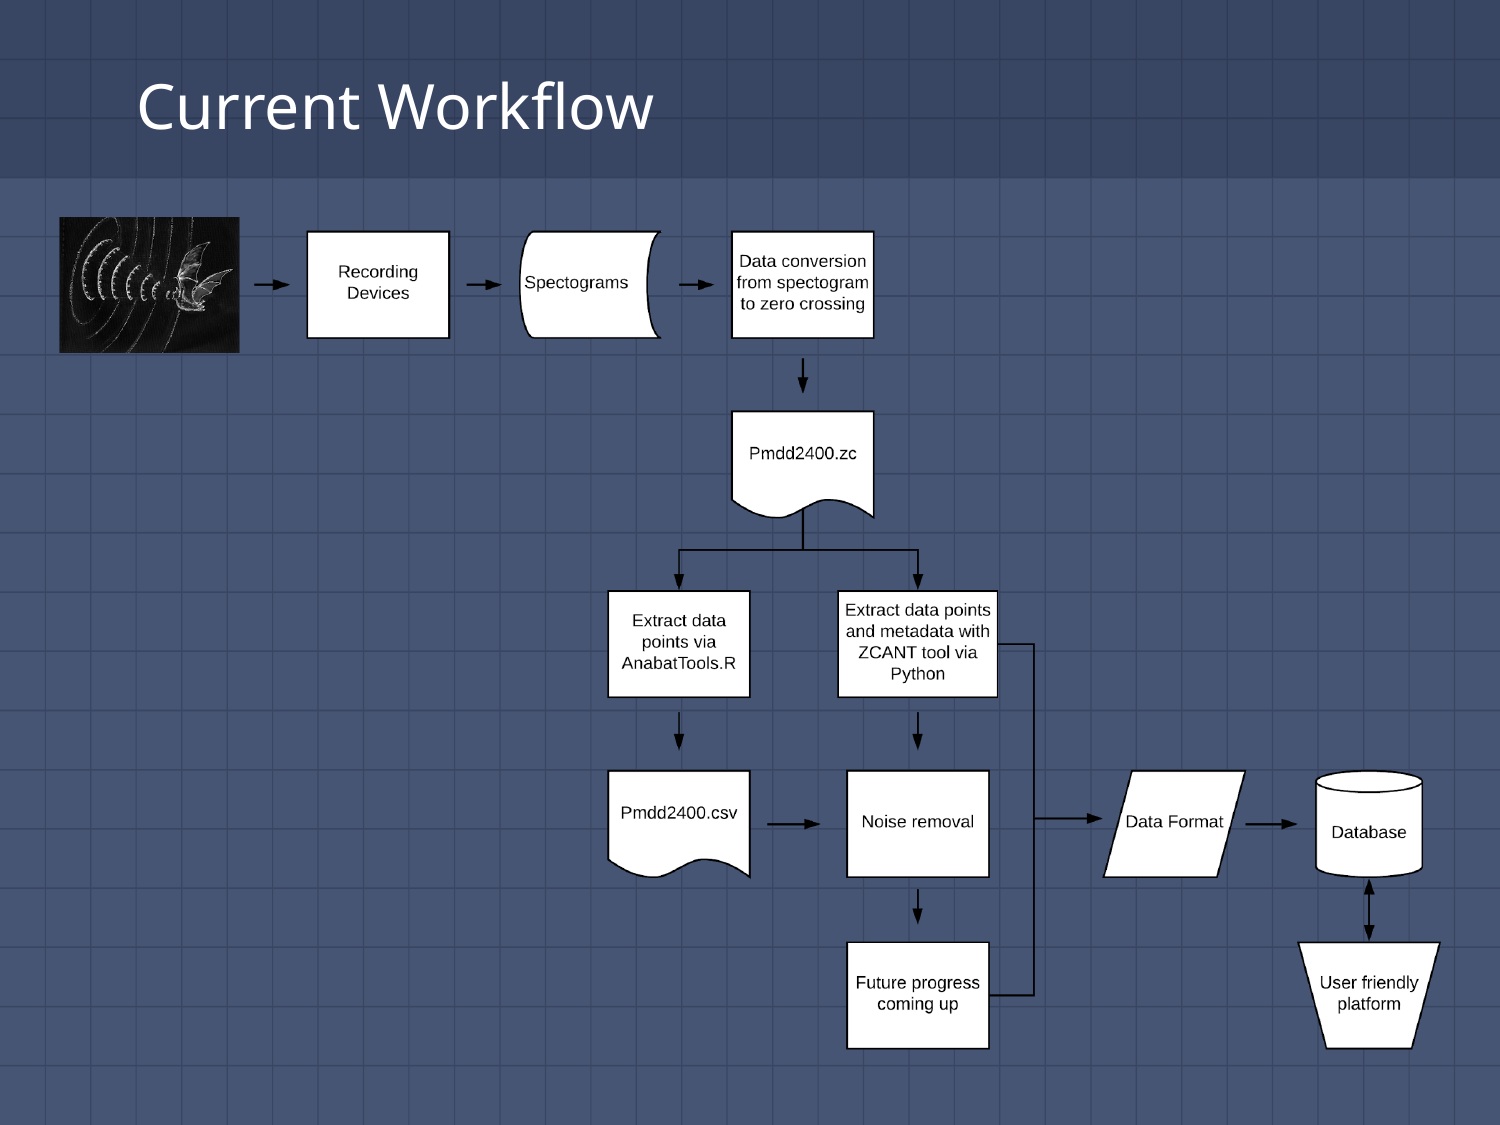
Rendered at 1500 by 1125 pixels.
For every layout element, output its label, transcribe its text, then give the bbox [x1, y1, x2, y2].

title Current Workflow [121, 0, 1383, 157]
picture [24, 181, 1476, 1084]
